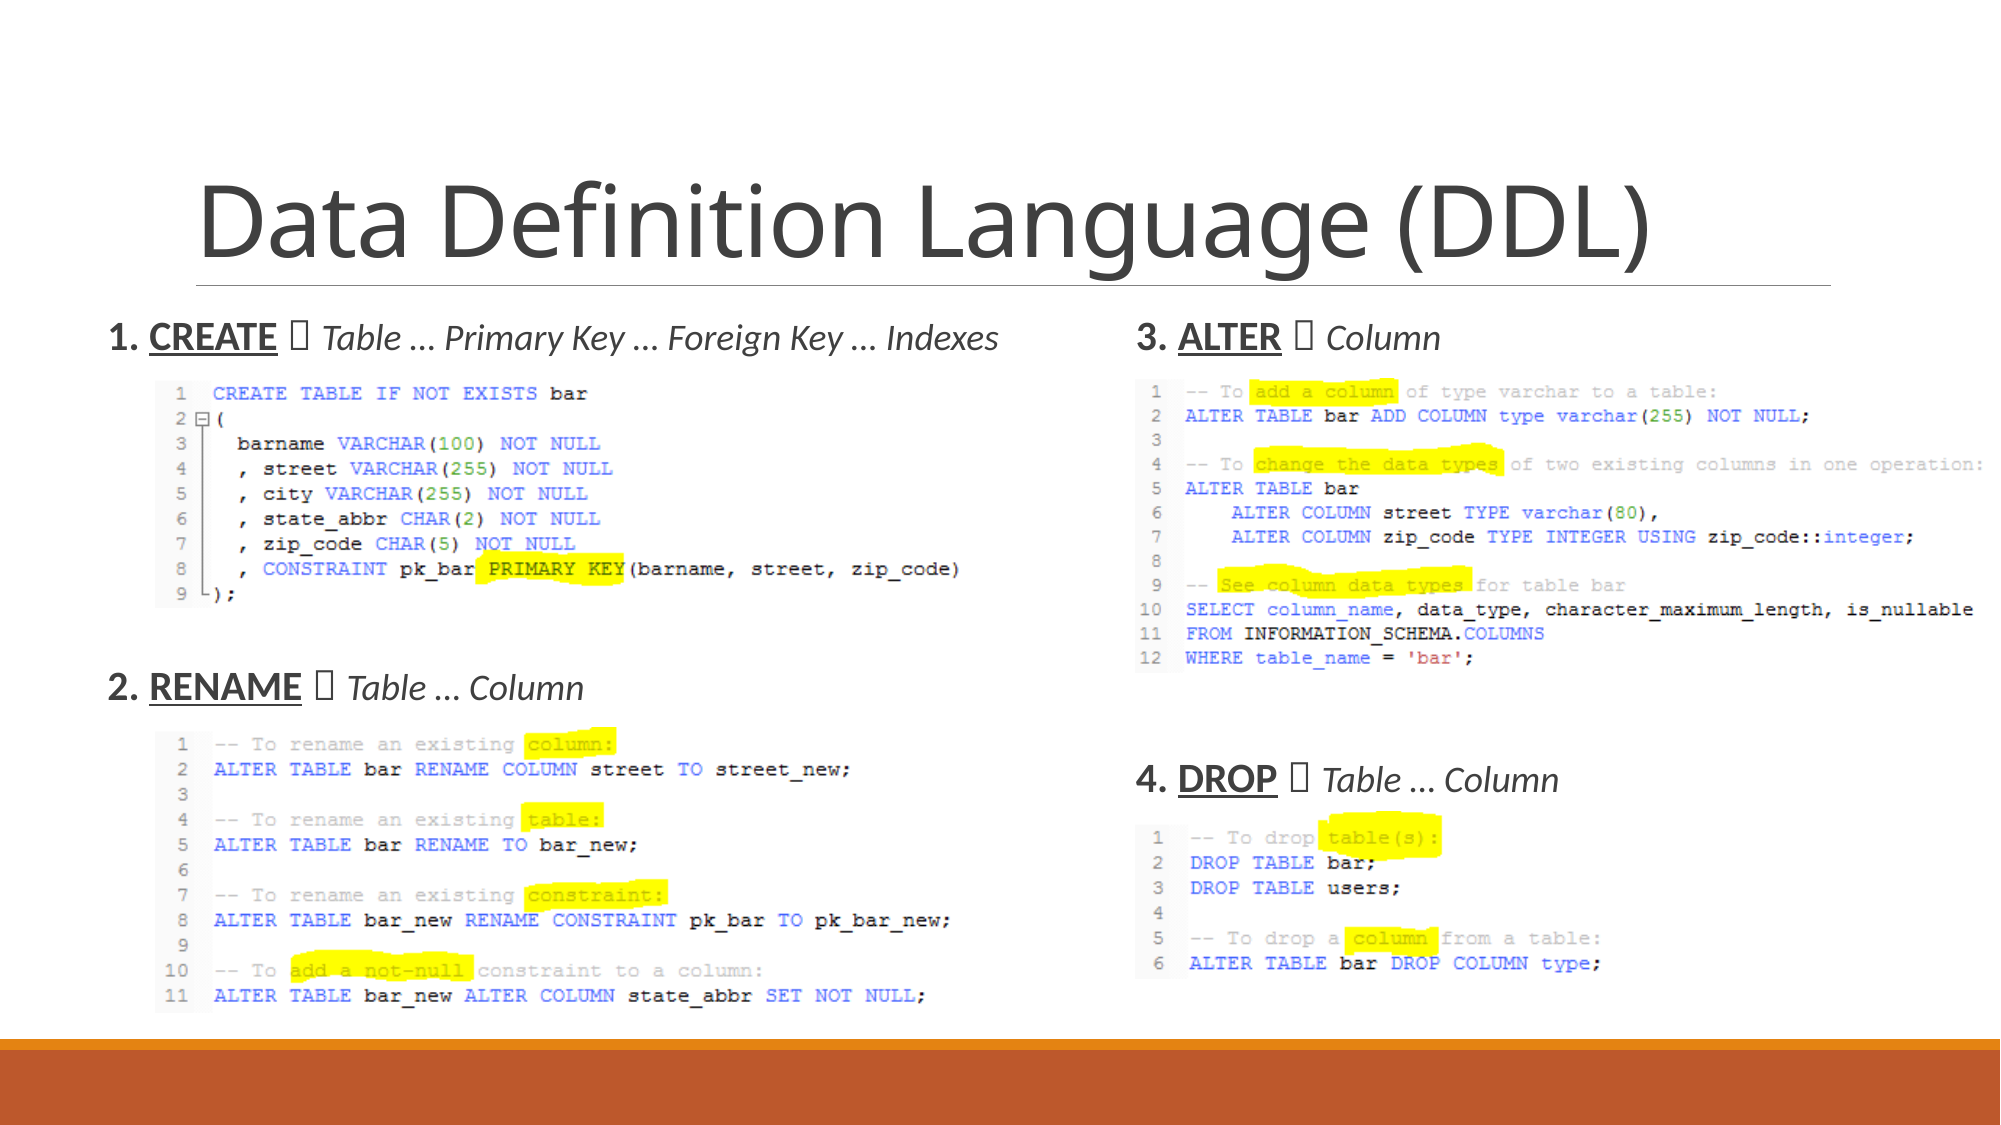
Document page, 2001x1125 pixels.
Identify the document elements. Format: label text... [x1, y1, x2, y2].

picture [1135, 377, 1990, 674]
text_box 3. ALTER  Column [1135, 306, 2000, 373]
title Data Definition Language (DDL) [180, 47, 1830, 285]
list 1. CREATE  Table … Primary Key … Foreign Key … Indexes [107, 306, 1045, 370]
text_box 4. DROP  Table … Column [1135, 748, 2000, 820]
text_box 2. RENAME  Table … Column [107, 657, 1045, 725]
picture [1135, 810, 1613, 979]
picture [154, 727, 961, 1013]
picture [154, 377, 966, 609]
